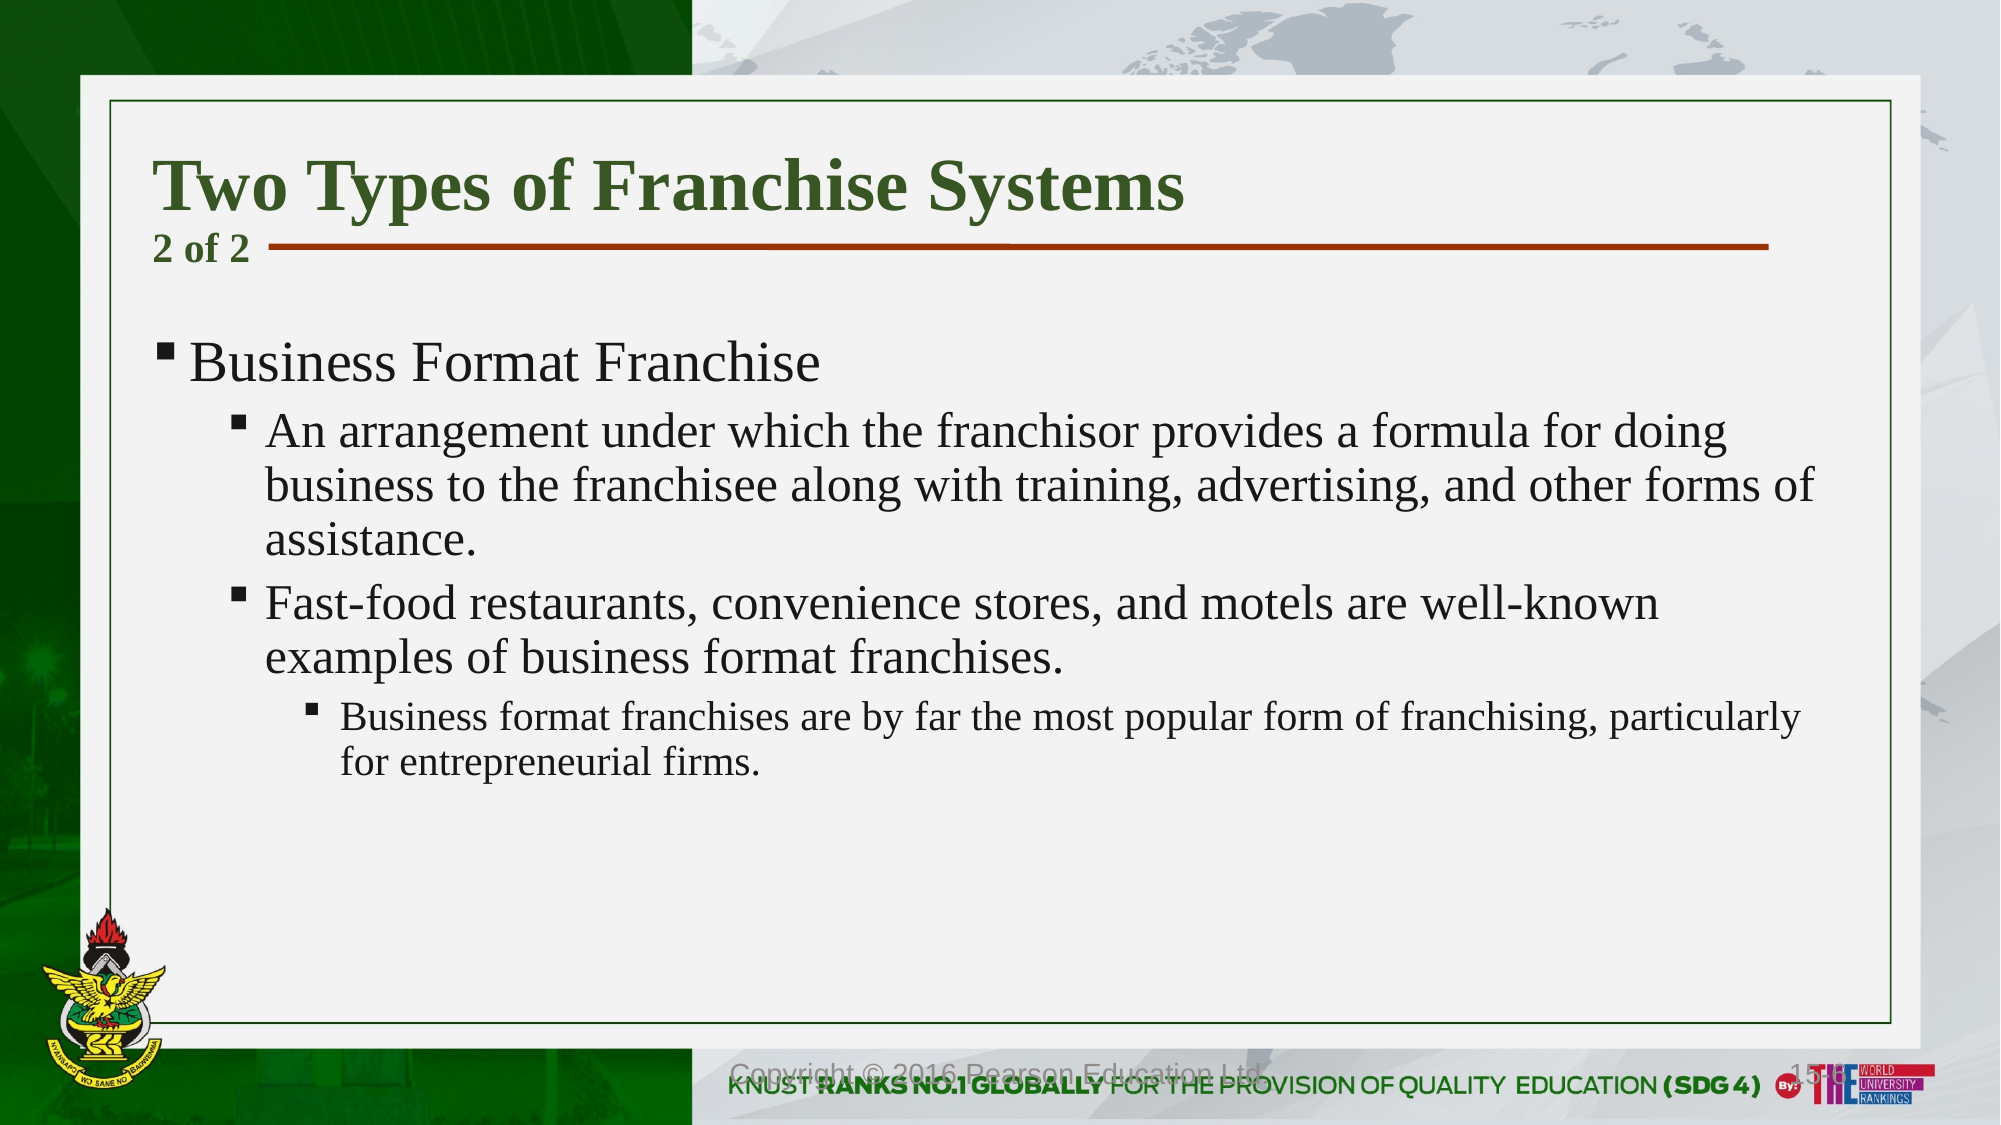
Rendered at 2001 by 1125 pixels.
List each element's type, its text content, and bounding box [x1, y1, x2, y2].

slide_number 15-6 [1412, 1042, 1863, 1103]
footer Copyright © 2016 Pearson Education Ltd. [662, 1042, 1338, 1103]
title Two Types of Franchise Systems 2 of 2 [137, 99, 1863, 318]
picture [0, 0, 2001, 1125]
list Business Format Franchise An arrangement under which the franchisor provides a formula for doing business to the franchisee along with training, advertising, and other forms of assistance. Fast-food restaurants, convenience stores, and motels are well-known examples of business format franchises. Business format franchises are by far the most popular form of franchising, particularly for entrepreneurial firms. [137, 323, 1863, 1026]
